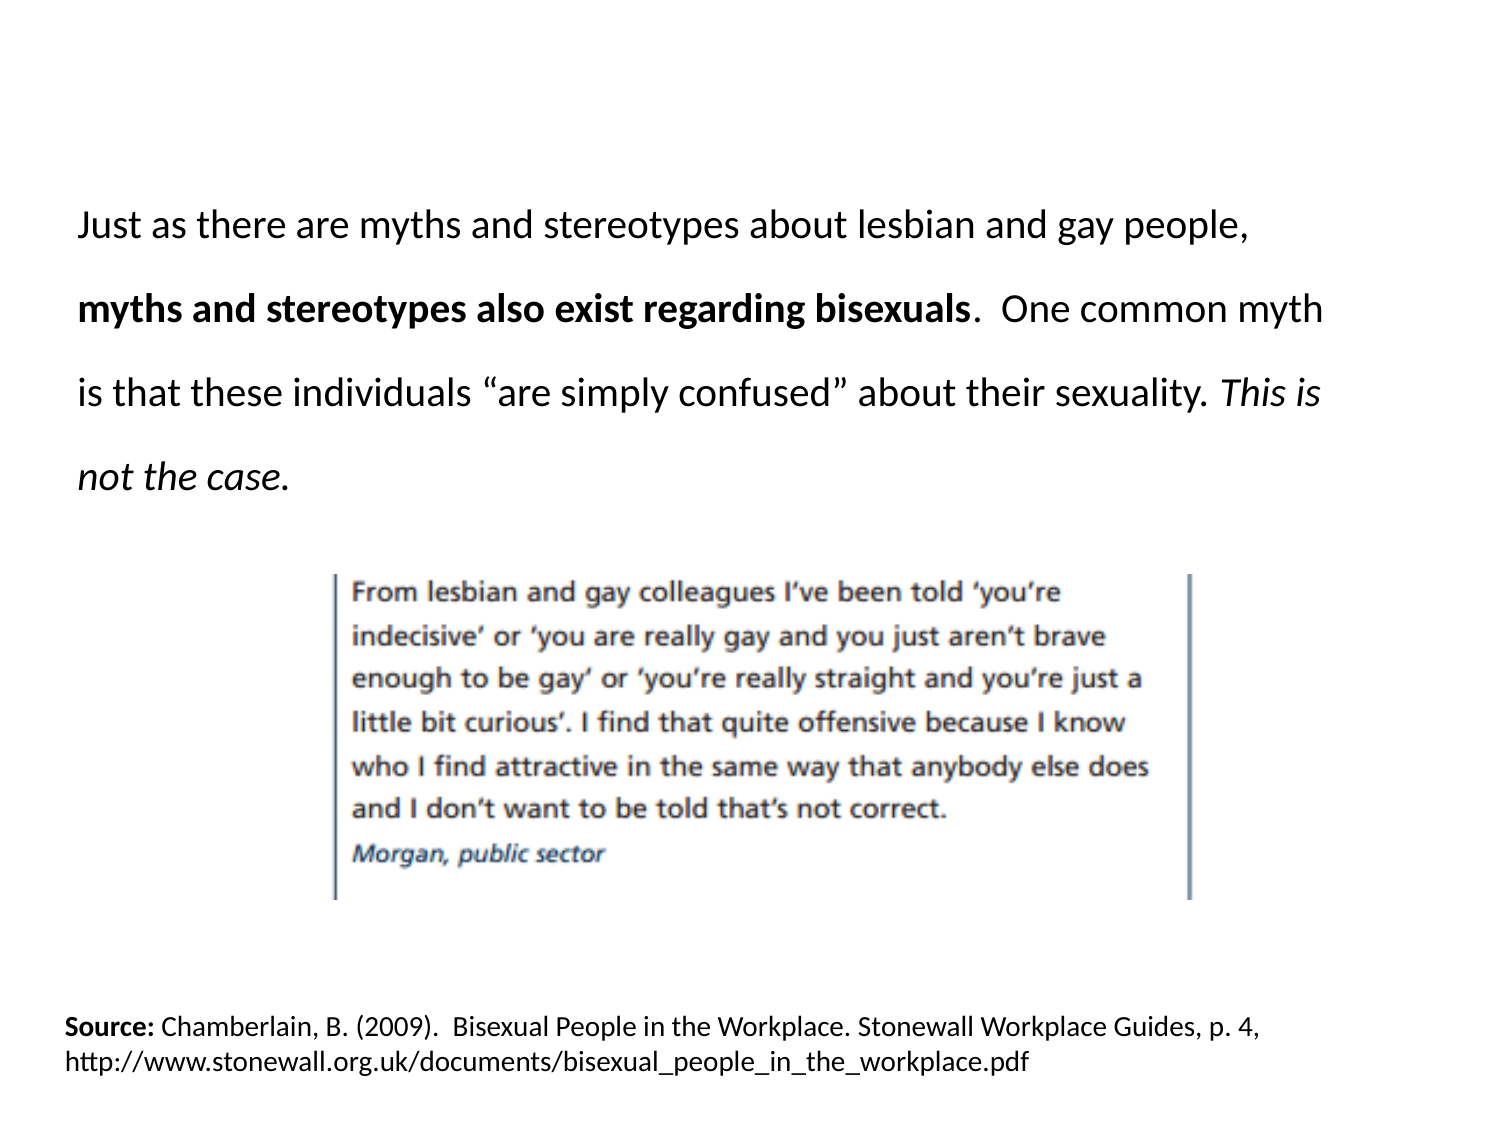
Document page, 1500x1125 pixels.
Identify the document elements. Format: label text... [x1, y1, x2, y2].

text_box Source: Chamberlain, B. (2009). Bisexual People in the Workplace. Stonewall Workplace Guides, p. 4, http://www.stonewall.org.uk/documents/bisexual_people_in_the_workplace.pdf [50, 999, 1363, 1085]
list Just as there are myths and stereotypes about lesbian and gay people, myths and stereotypes also exist regarding bisexuals. One common myth is that these individuals “are simply confused” about their sexuality. This is not the case. [62, 99, 1350, 625]
picture [312, 574, 1216, 901]
